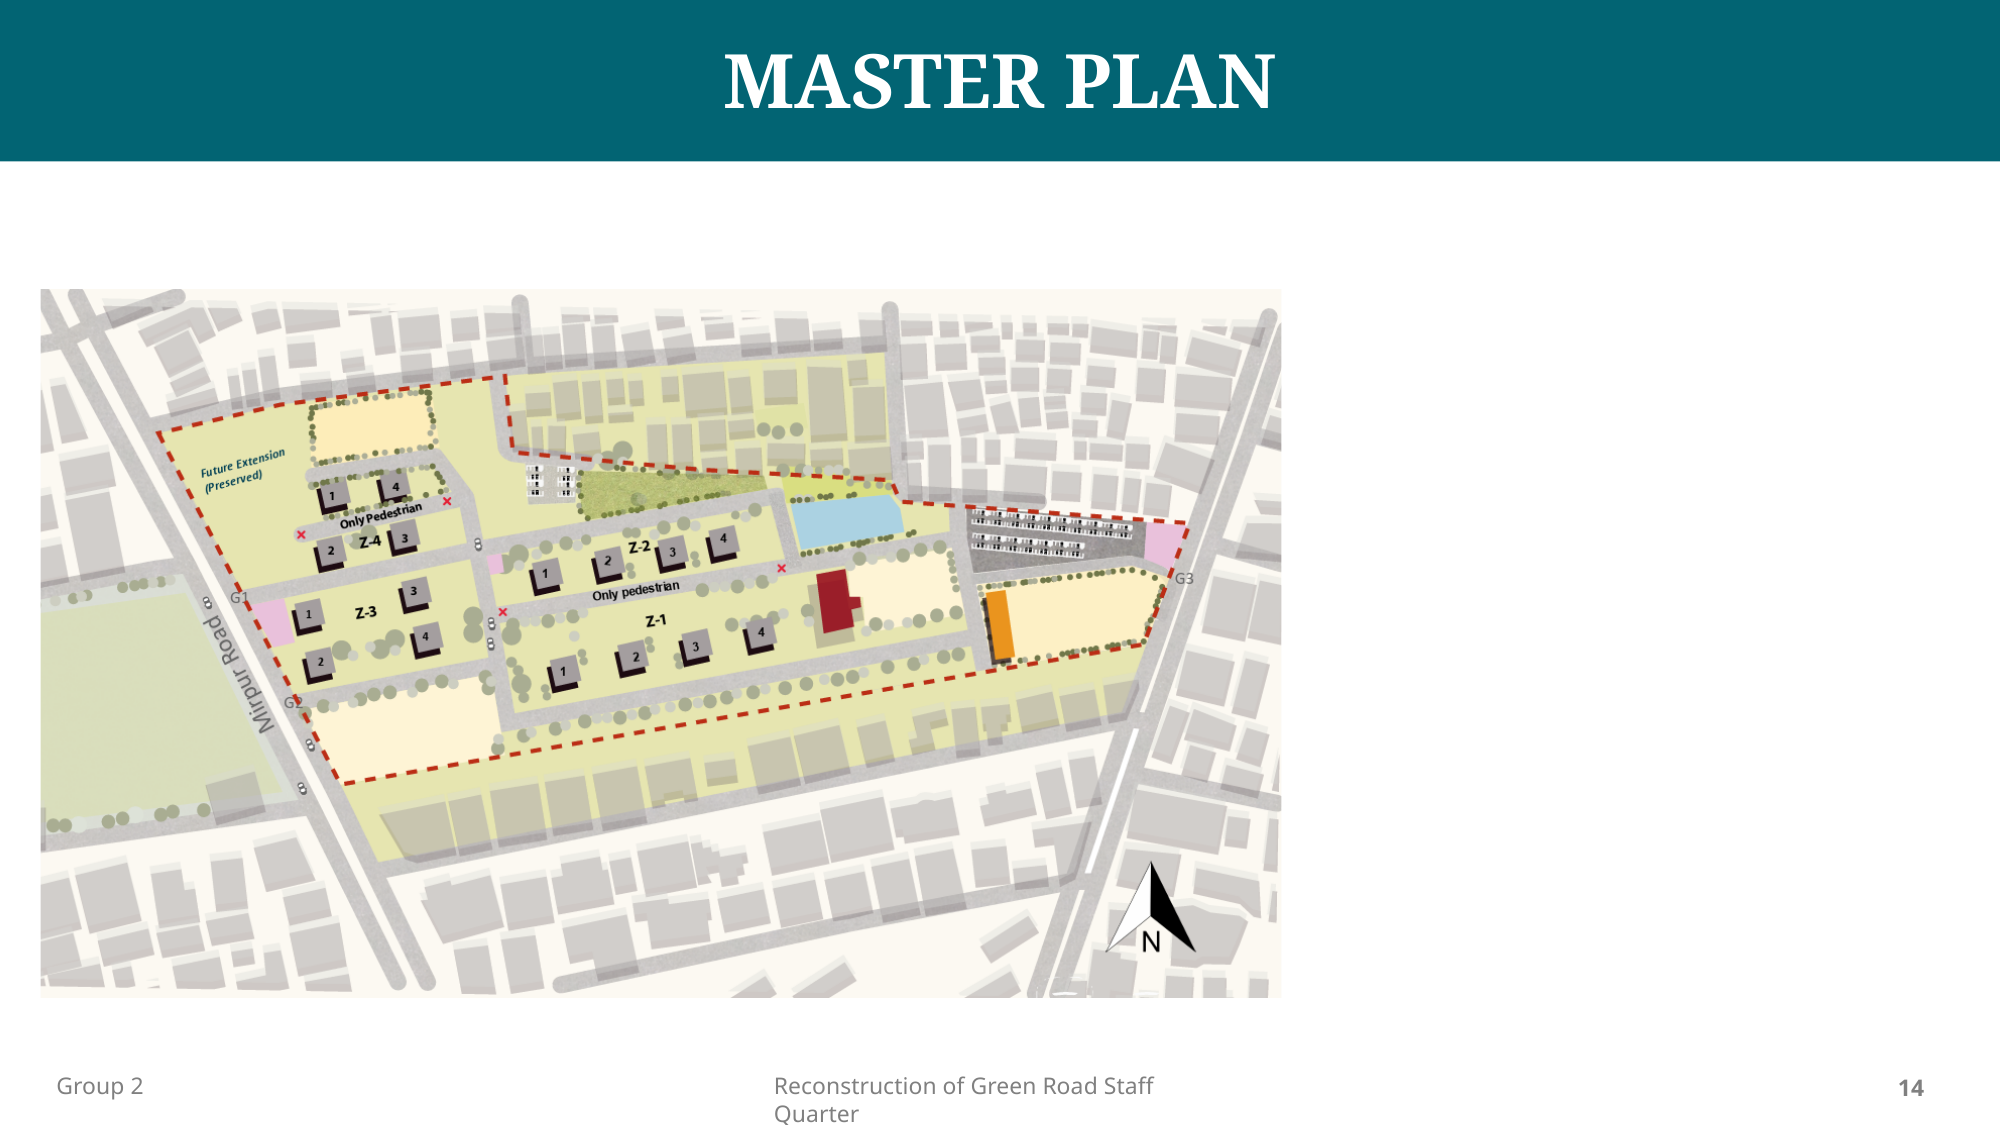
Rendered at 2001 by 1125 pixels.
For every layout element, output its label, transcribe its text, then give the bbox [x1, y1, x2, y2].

title MASTER PLAN [0, 0, 2000, 162]
picture [0, 289, 1282, 998]
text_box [41, 1064, 1943, 1110]
